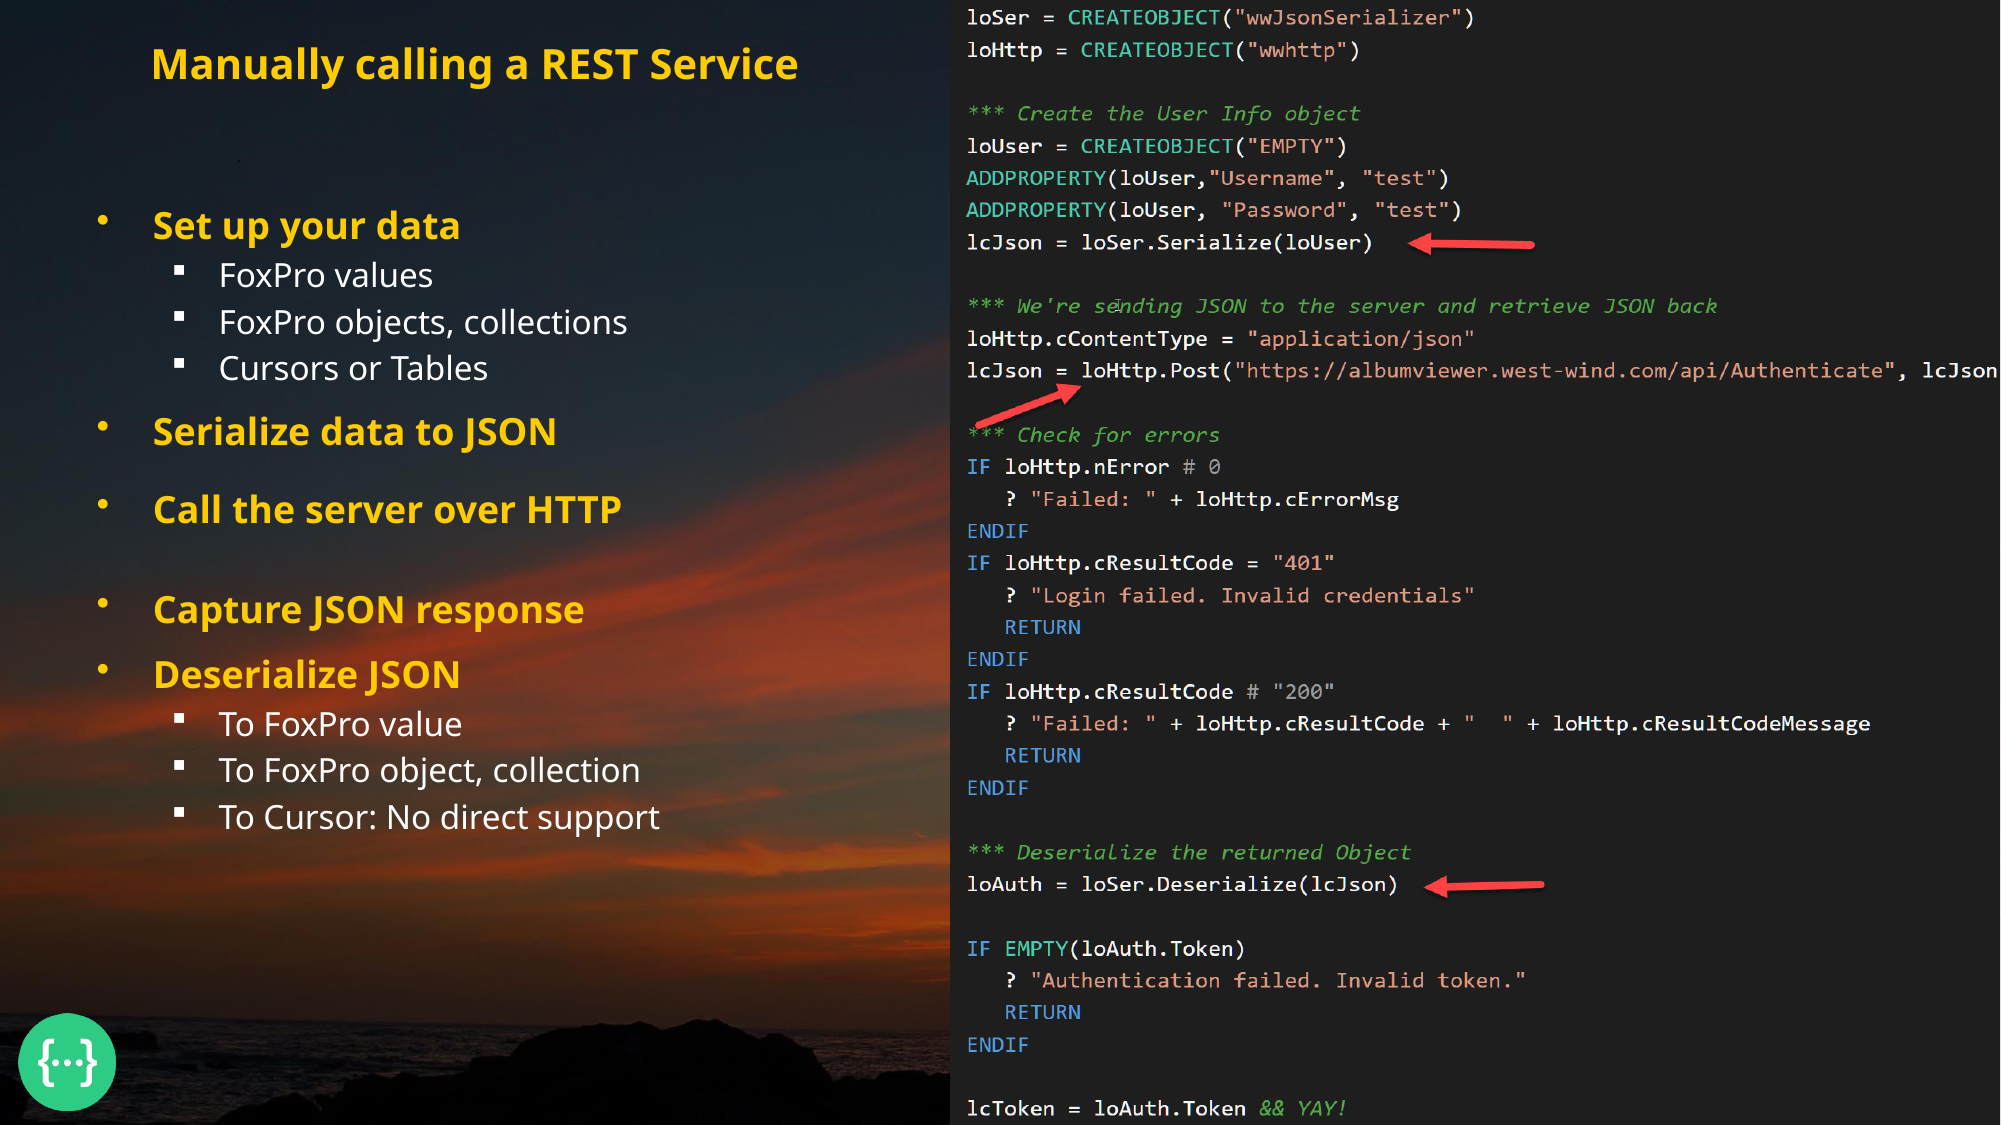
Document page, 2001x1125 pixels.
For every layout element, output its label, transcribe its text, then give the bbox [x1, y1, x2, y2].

list Set up your data FoxPro values FoxPro objects, collections Cursors or Tables Serialize data to JSON Call the server over HTTP Capture JSON response Deserialize JSON To FoxPro value To FoxPro object, collection To Cursor: No direct support [66, 187, 938, 1025]
title Manually calling a REST Service [0, 24, 944, 100]
picture [0, 0, 2001, 1125]
